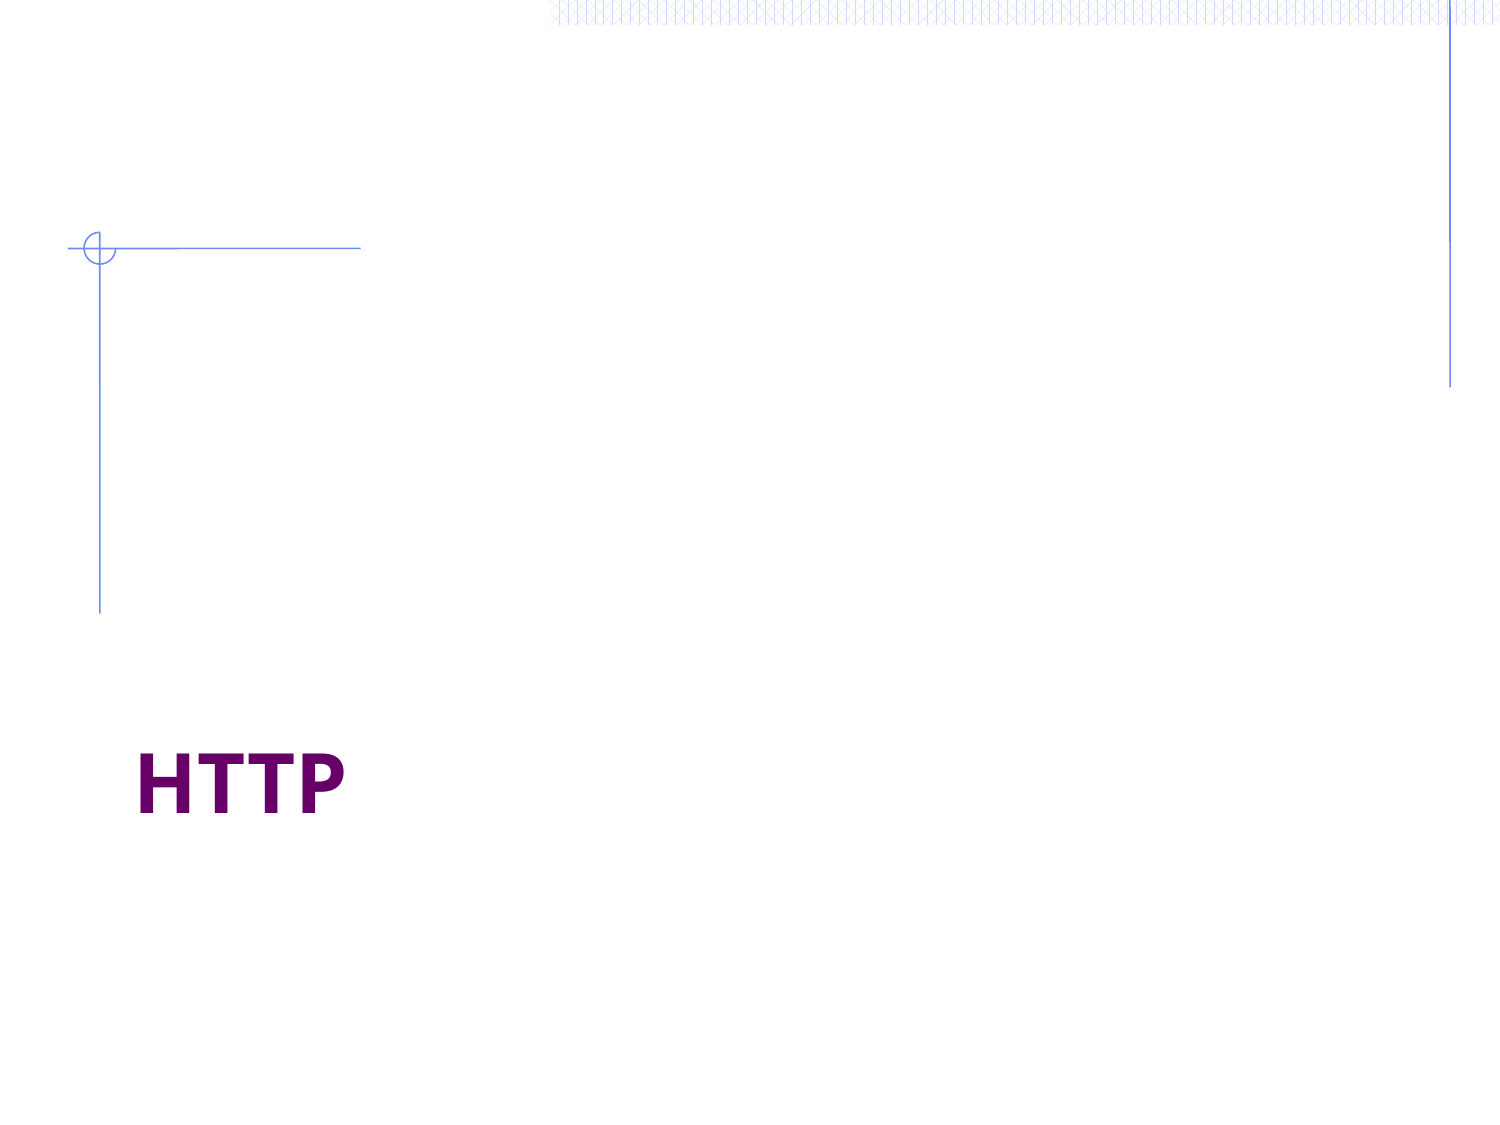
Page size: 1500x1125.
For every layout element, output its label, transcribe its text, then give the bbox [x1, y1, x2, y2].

title HTTP [118, 722, 1394, 947]
